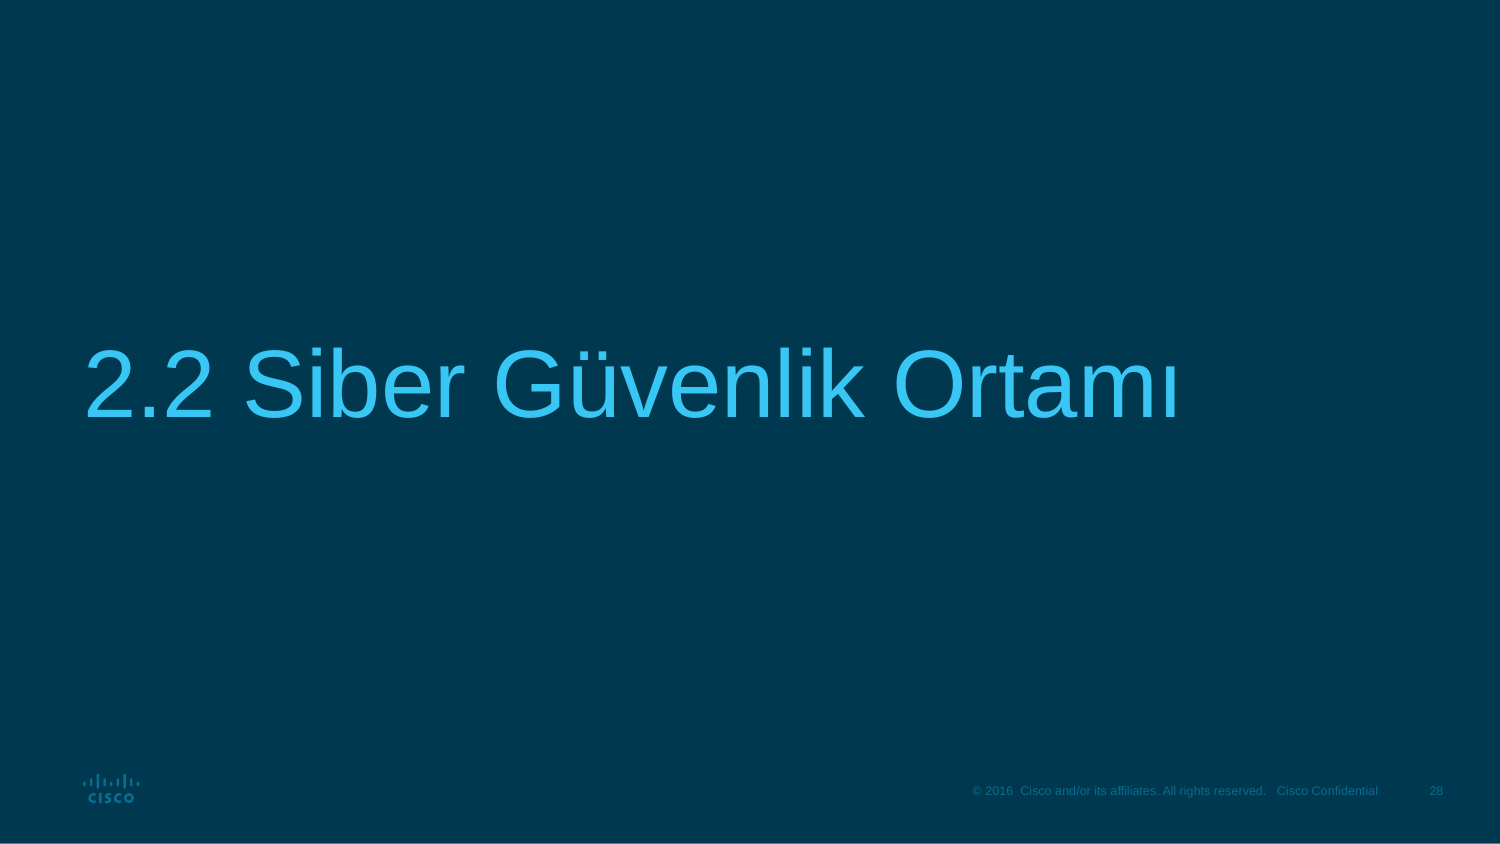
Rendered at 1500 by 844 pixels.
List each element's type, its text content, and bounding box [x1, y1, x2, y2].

title 2.2 Siber Güvenlik Ortamı [68, 150, 1426, 446]
